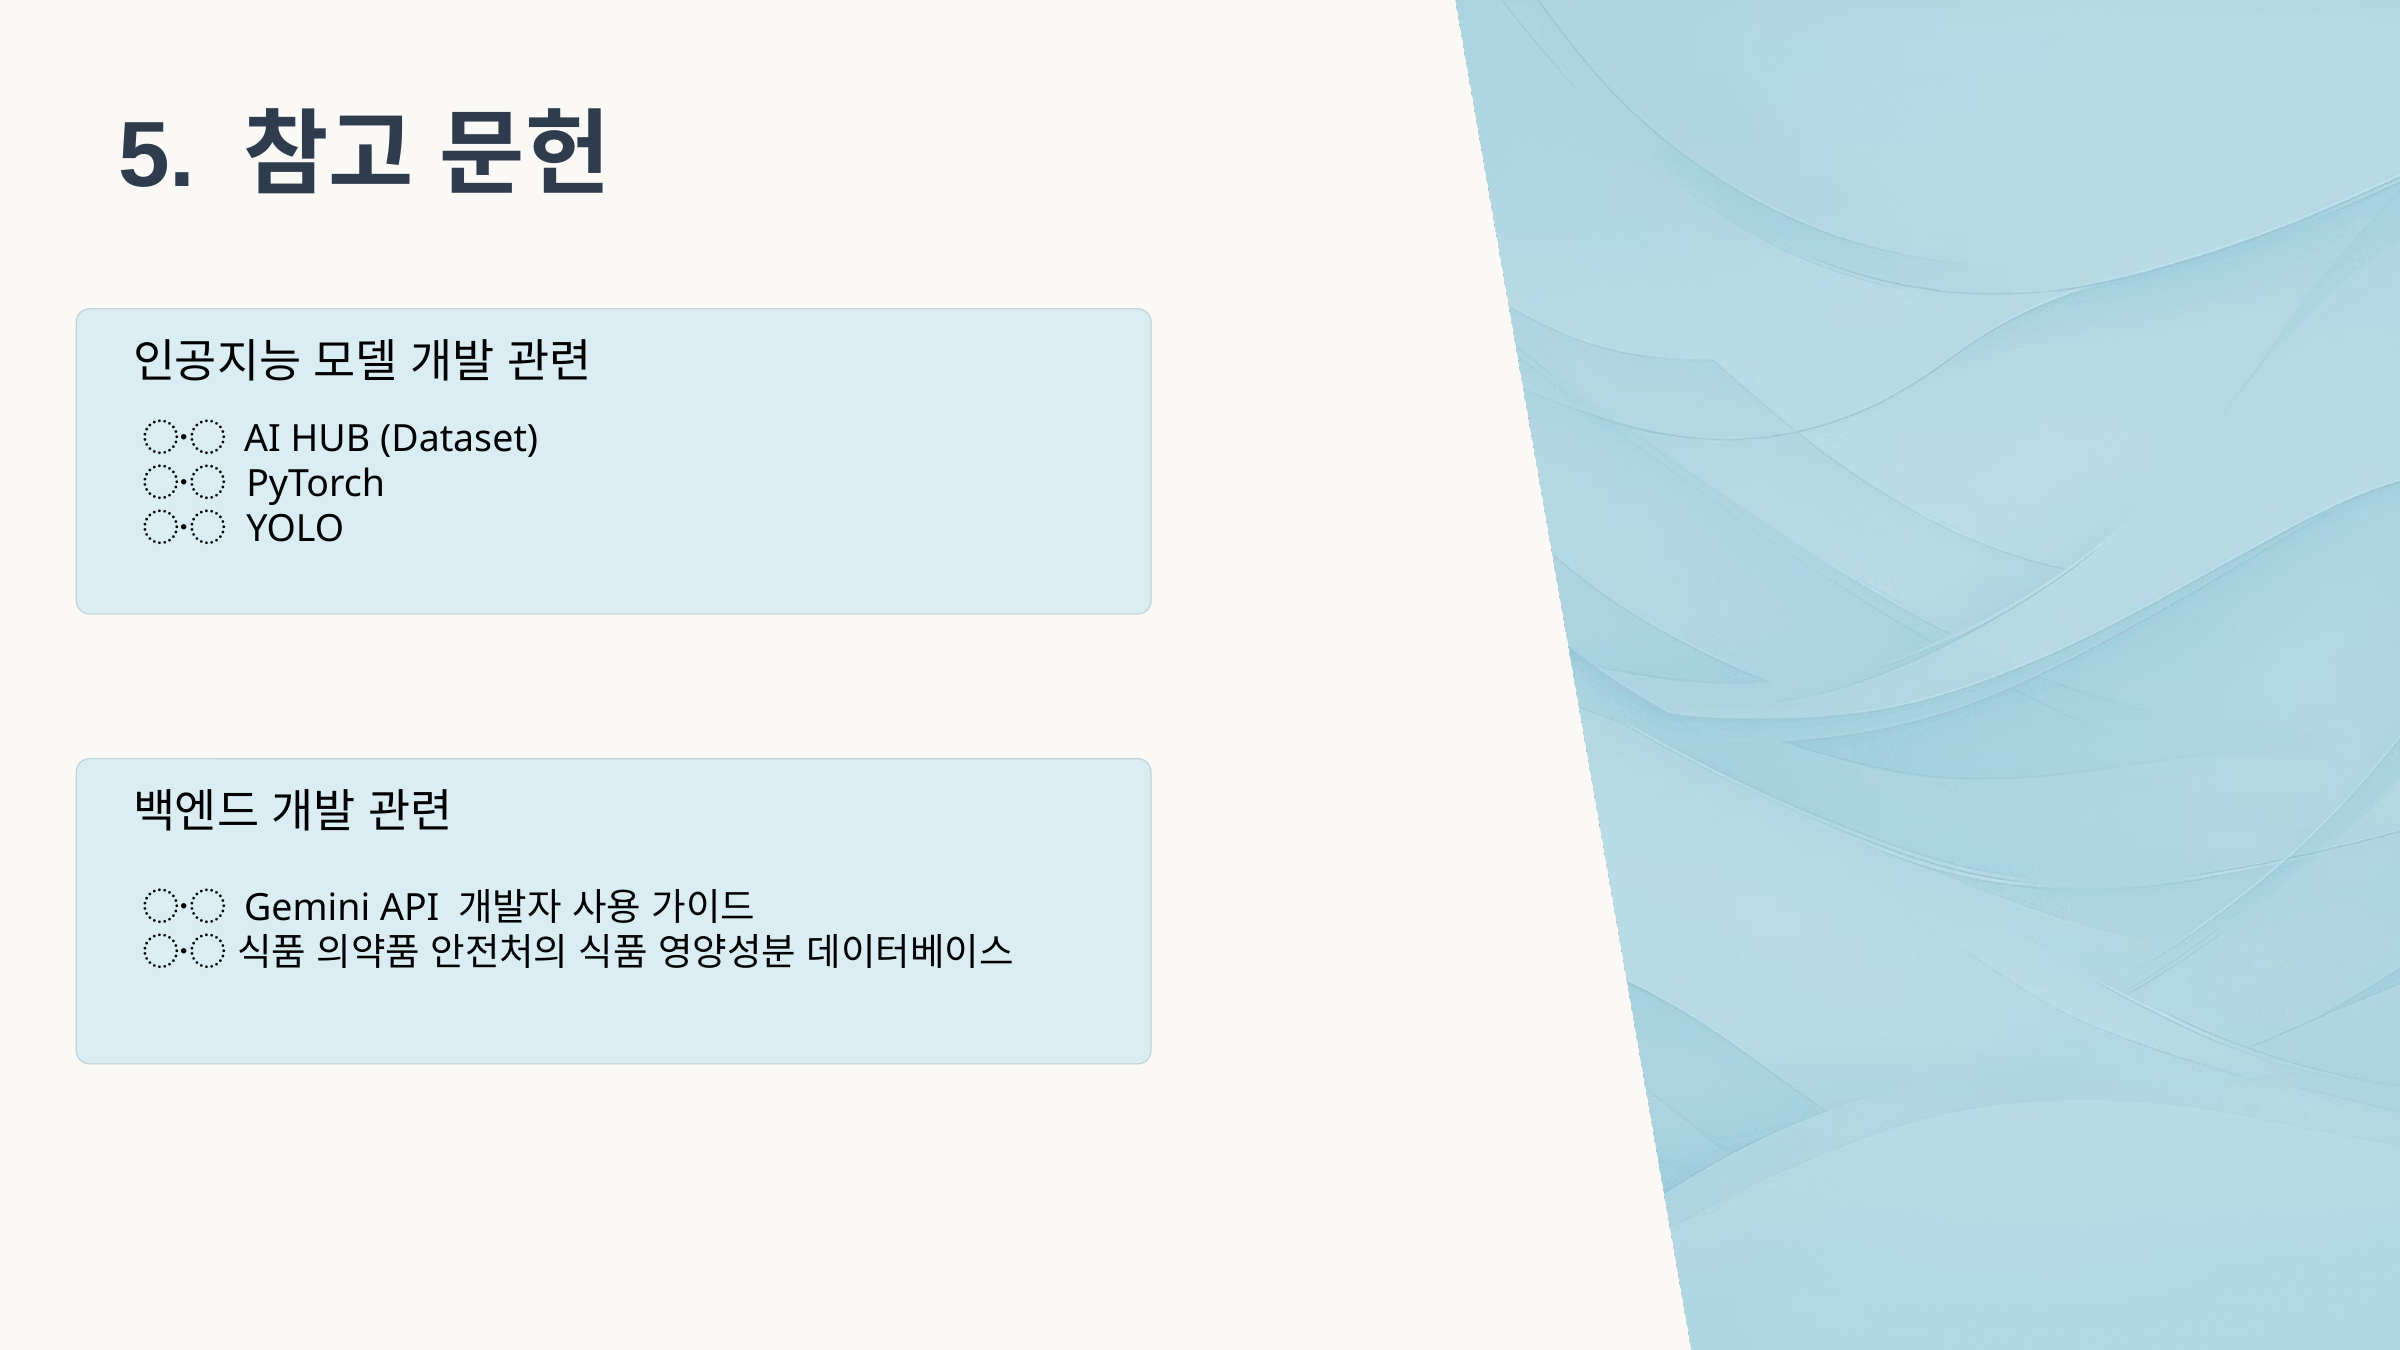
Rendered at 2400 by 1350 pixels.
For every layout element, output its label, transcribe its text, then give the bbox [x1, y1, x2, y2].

picture [1454, 0, 2400, 1350]
text_box 인공지능 모델 개발 관련 [118, 324, 732, 395]
text_box [76, 308, 1152, 614]
text_box 5. 참고 문헌 [118, 89, 1049, 206]
text_box [76, 758, 1152, 1064]
text_box 〮 AI HUB (Dataset) 〮 PyTorch 〮 YOLO [127, 406, 741, 556]
text_box 백엔드 개발 관련 [118, 774, 732, 845]
text_box 〮 Gemini API 개발자 사용 가이드 〮 식품 의약품 안전처의 식품 영양성분 데이터베이스 [127, 875, 1088, 981]
